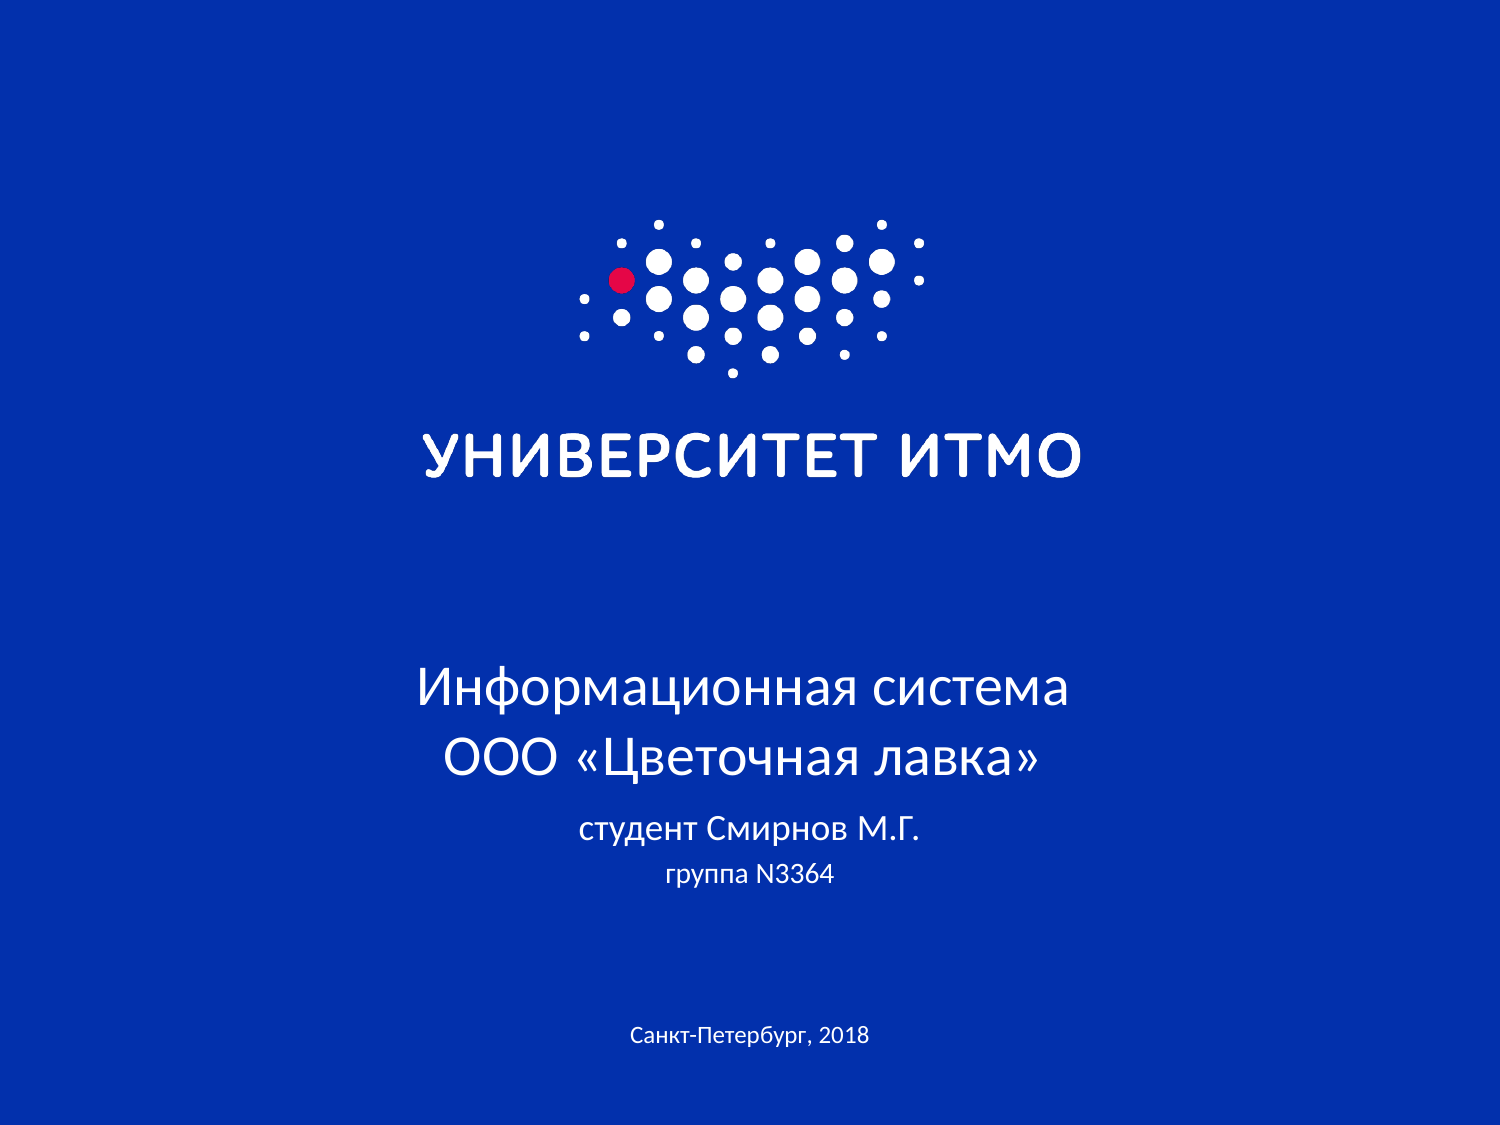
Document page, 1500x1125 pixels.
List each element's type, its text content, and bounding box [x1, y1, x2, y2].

subtitle Санкт-Петербург, 2018 [224, 1005, 1276, 1057]
title Информационная система ООО «Цветочная лавка» [224, 639, 1276, 795]
picture [414, 209, 1086, 488]
list студент Смирнов М.Г. группа N3364 [224, 795, 1276, 898]
